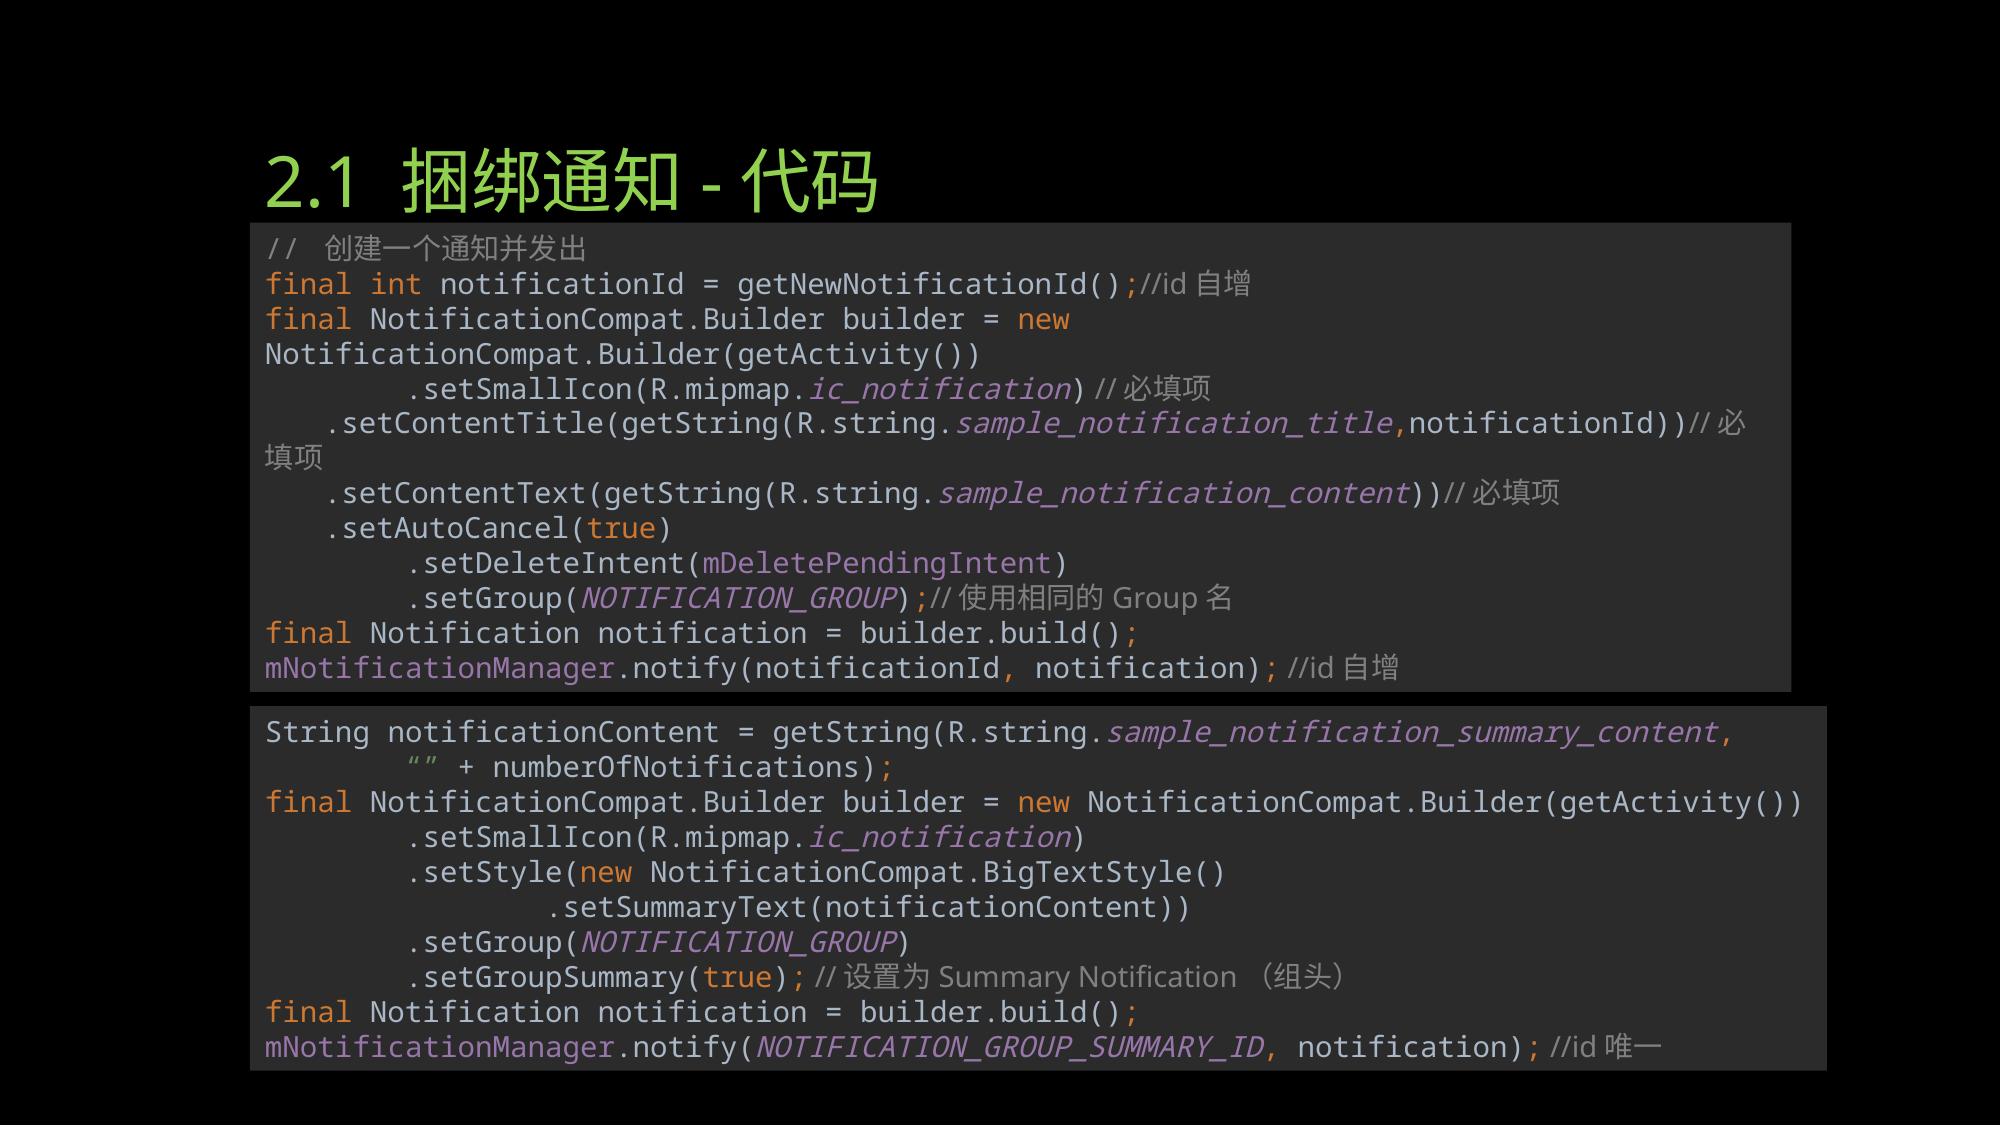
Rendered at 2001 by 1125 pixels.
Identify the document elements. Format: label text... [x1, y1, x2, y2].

text_box String notificationContent = getString(R.string.sample_notification_summary_content, “” + numberOfNotifications); final NotificationCompat.Builder builder = new NotificationCompat.Builder(getActivity()) .setSmallIcon(R.mipmap.ic_notification) .setStyle(new NotificationCompat.BigTextStyle() .setSummaryText(notificationContent)) .setGroup(NOTIFICATION_GROUP) .setGroupSummary(true); //设置为Summary Notification（组头） final Notification notification = builder.build(); mNotificationManager.notify(NOTIFICATION_GROUP_SUMMARY_ID, notification); //id唯一 [249, 706, 1827, 1071]
title 2.1 捆绑通知-代码 [249, 42, 1750, 222]
text_box // 创建一个通知并发出 final int notificationId = getNewNotificationId();//id自增 final NotificationCompat.Builder builder = new NotificationCompat.Builder(getActivity()) .setSmallIcon(R.mipmap.ic_notification) //必填项 .setContentTitle(getString(R.string.sample_notification_title,notificationId))//必填项 .setContentText(getString(R.string.sample_notification_content))//必填项 .setAutoCancel(true) .setDeleteIntent(mDeletePendingIntent) .setGroup(NOTIFICATION_GROUP);//使用相同的Group名 final Notification notification = builder.build(); mNotificationManager.notify(notificationId, notification); //id自增 [249, 222, 1792, 692]
